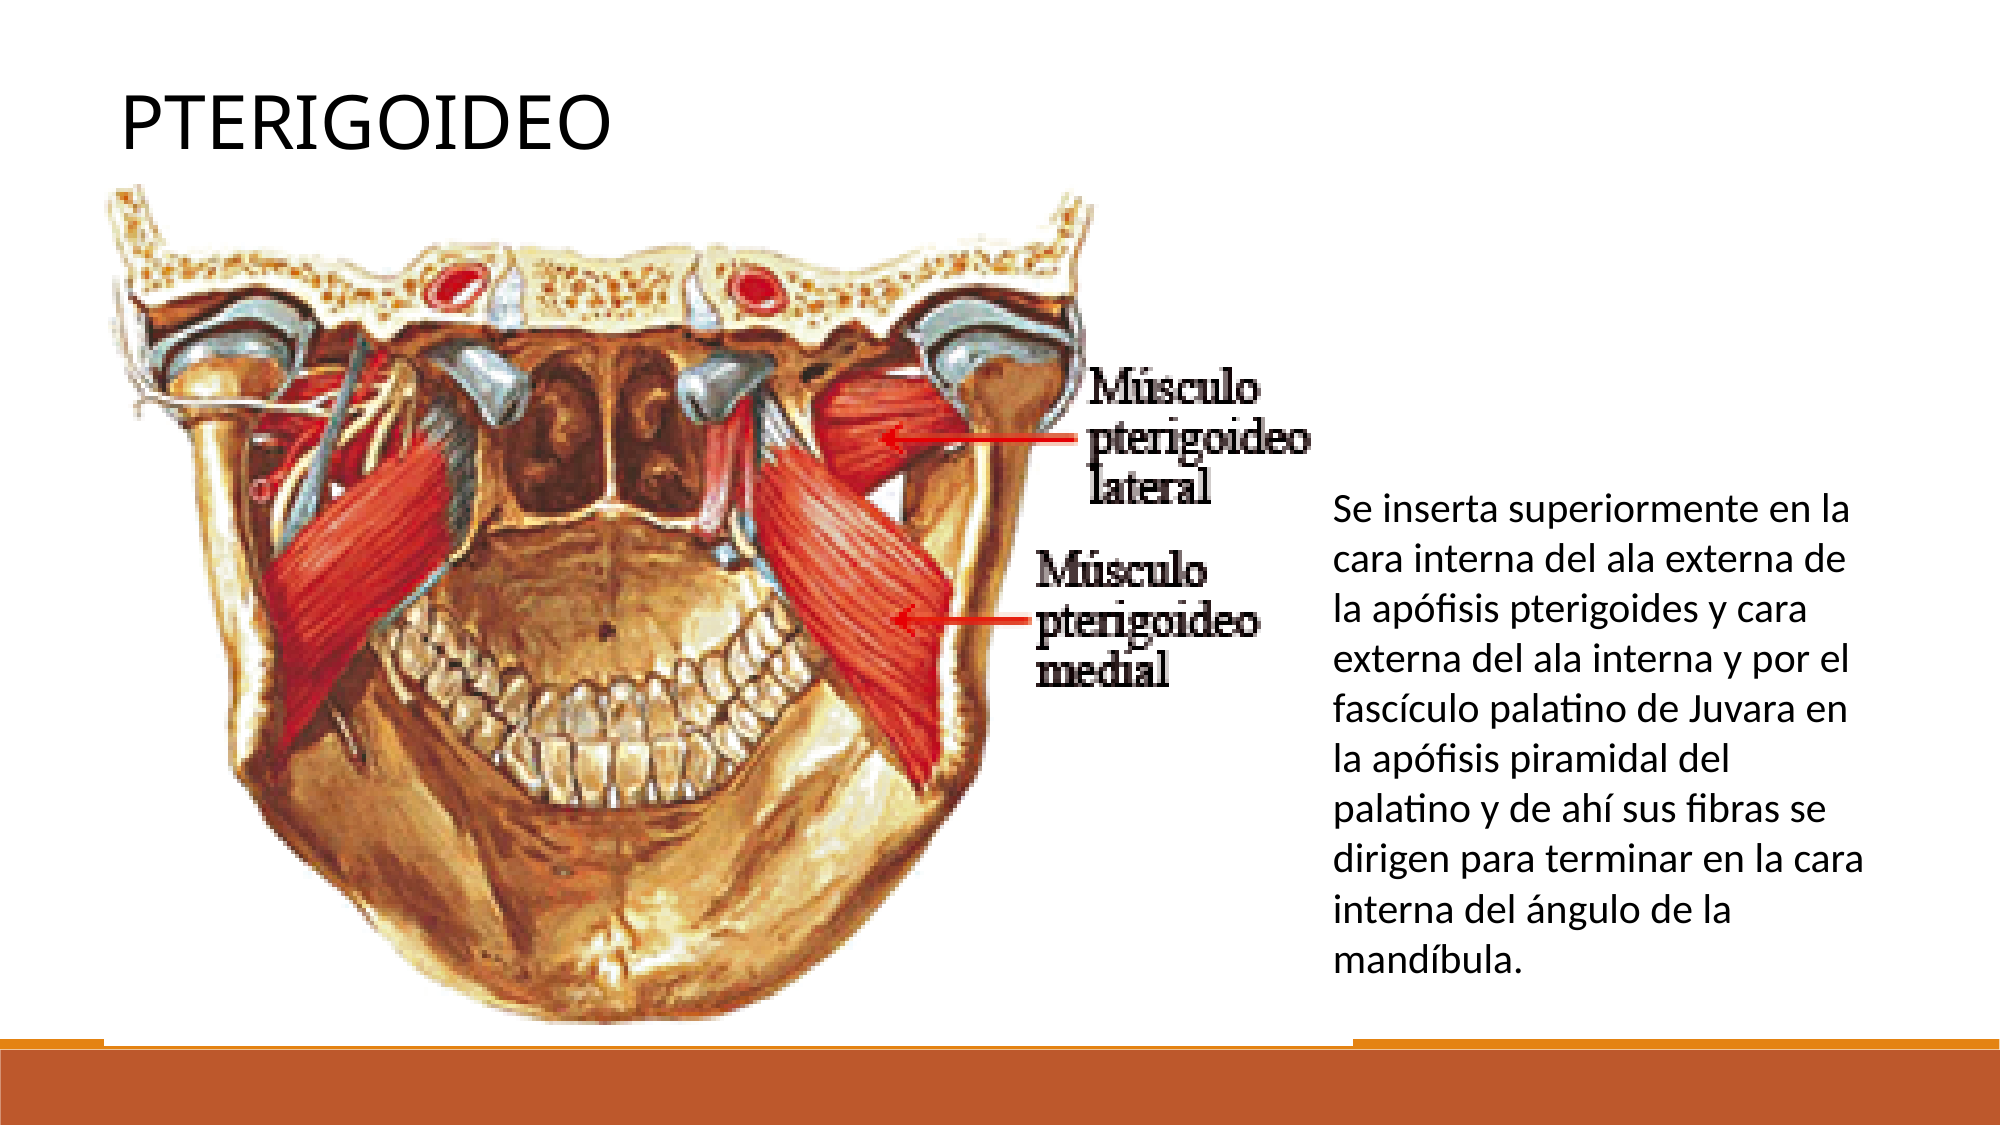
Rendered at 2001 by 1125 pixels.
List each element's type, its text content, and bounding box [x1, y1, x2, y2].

text_box Se inserta superiormente en la cara interna del ala externa de la apófisis pterigoides y cara externa del ala interna y por el fascículo palatino de Juvara en la apófisis piramidal del palatino y de ahí sus fibras se dirigen para terminar en la cara interna del ángulo de la mandíbula. [1363, 473, 1885, 989]
picture [103, 183, 1354, 1046]
text_box PTERIGOIDEO INTERNO (MEDIAL) [104, 66, 664, 182]
